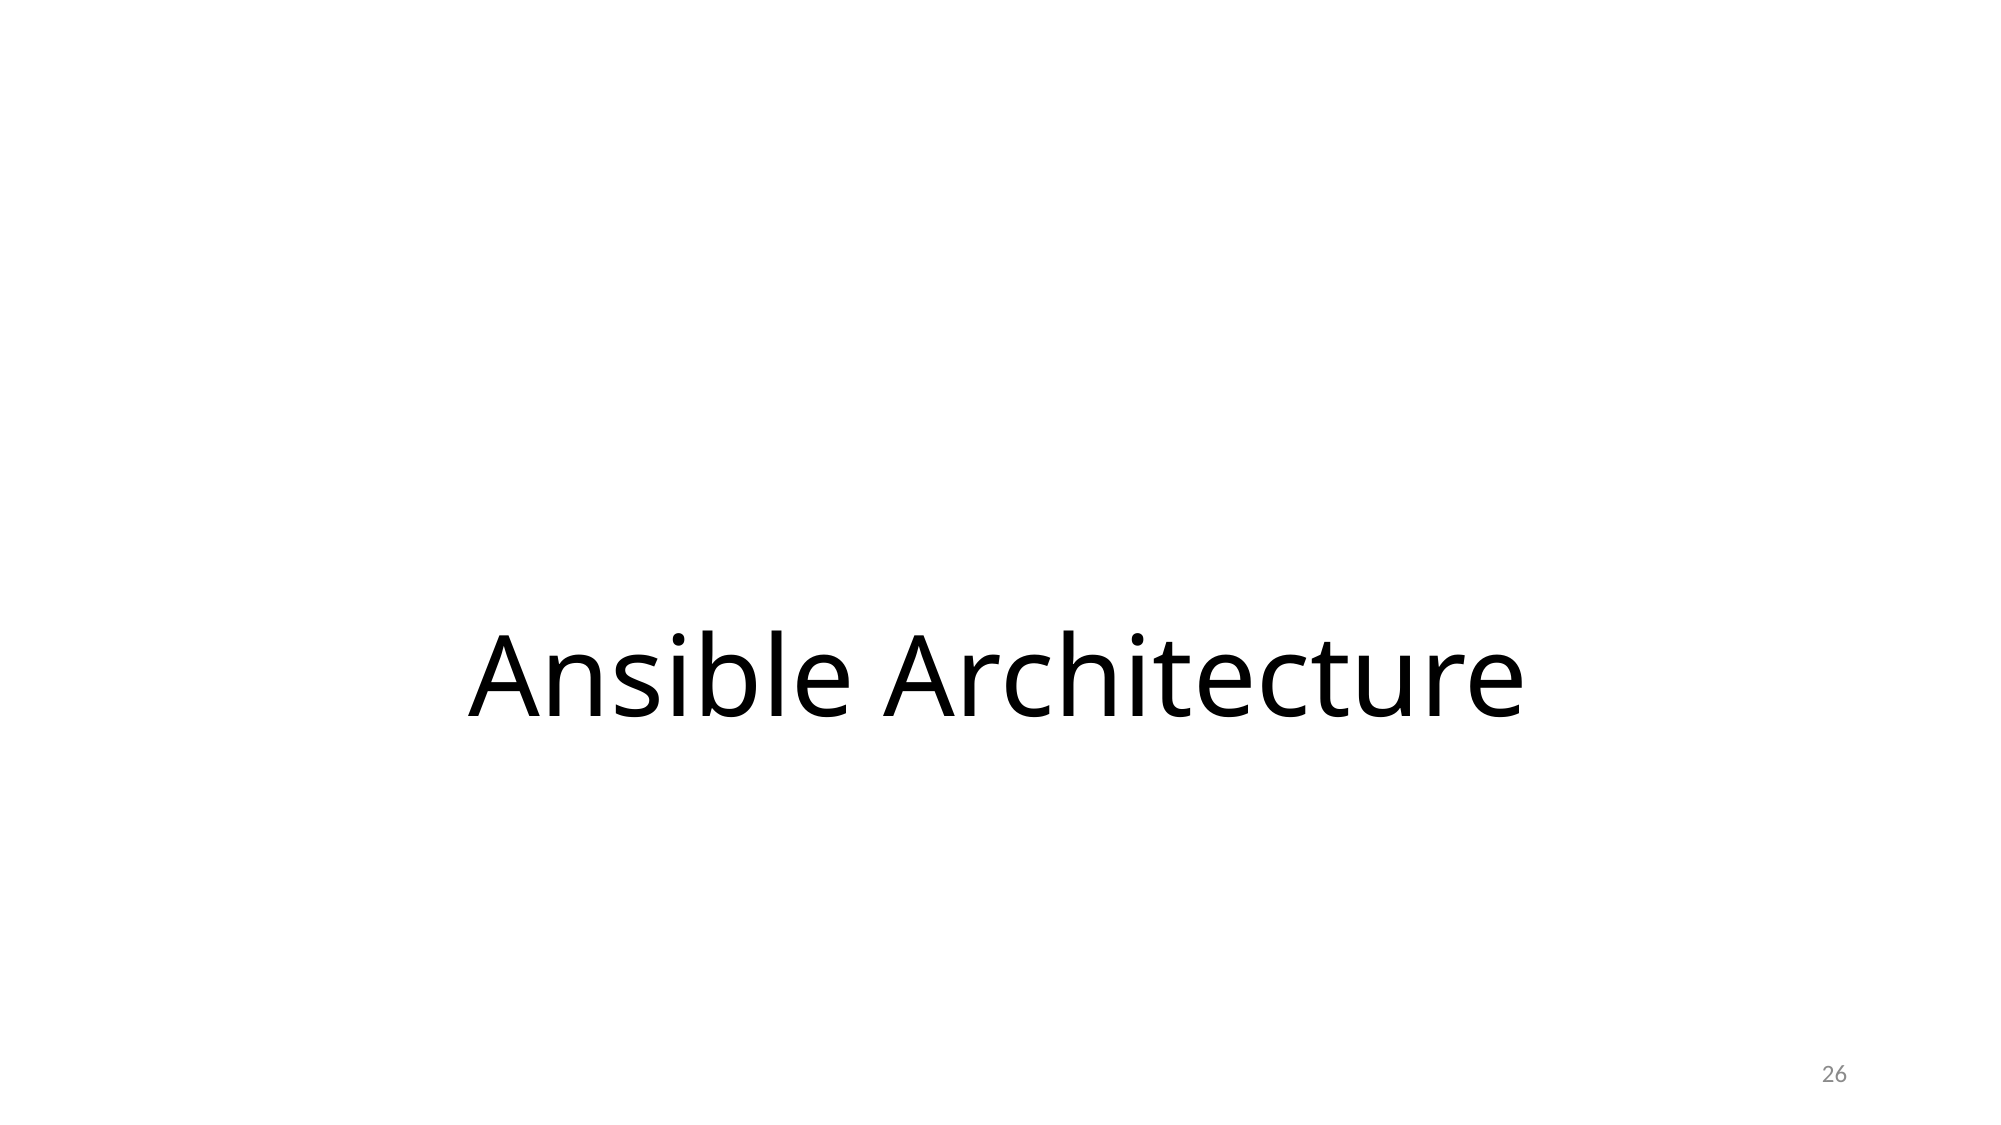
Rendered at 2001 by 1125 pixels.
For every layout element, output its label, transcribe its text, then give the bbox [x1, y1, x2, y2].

slide_number 26 [1412, 1042, 1863, 1103]
title Ansible Architecture [136, 280, 1862, 749]
